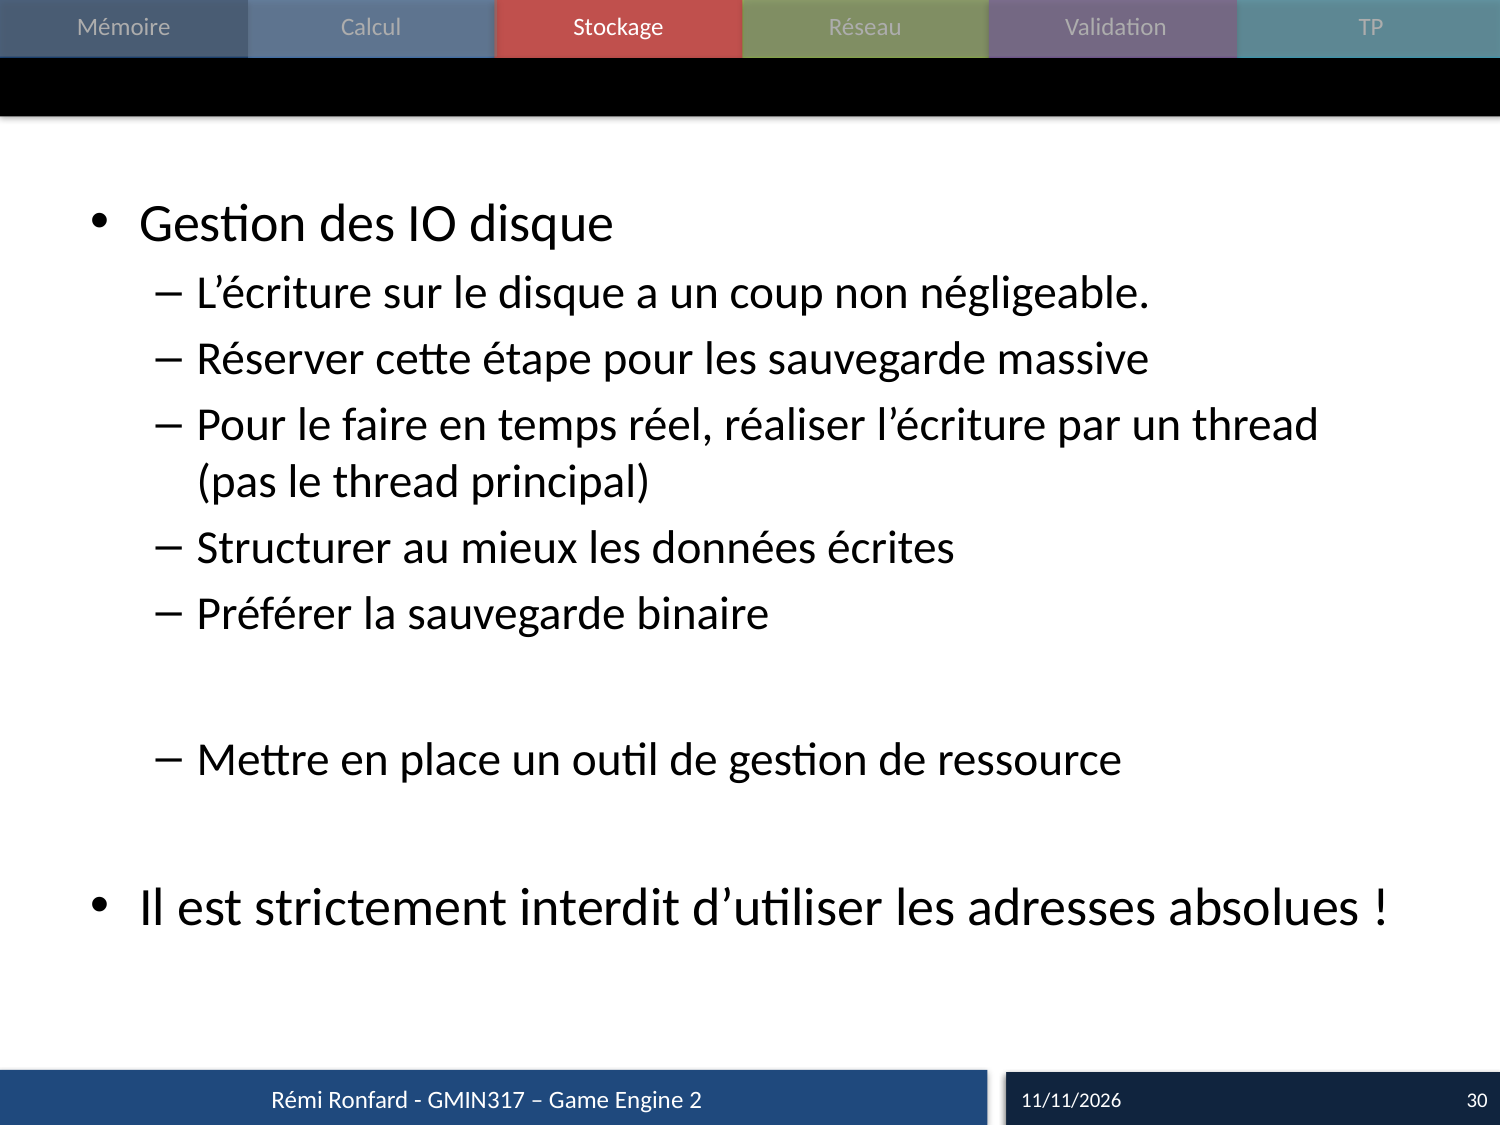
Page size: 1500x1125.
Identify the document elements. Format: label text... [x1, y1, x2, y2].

list Gestion des IO disque L’écriture sur le disque a un coup non négligeable. Réserver cette étape pour les sauvegarde massive Pour le faire en temps réel, réaliser l’écriture par un thread (pas le thread principal) Structurer au mieux les données écrites Préférer la sauvegarde binaire Mettre en place un outil de gestion de ressource Il est strictement interdit d’utiliser les adresses absolues ! [75, 179, 1425, 1005]
slide_number 30 [1153, 1071, 1500, 1125]
footer Rémi Ronfard - GMIN317 – Game Engine 2 [0, 1069, 988, 1125]
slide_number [1006, 1070, 1153, 1125]
